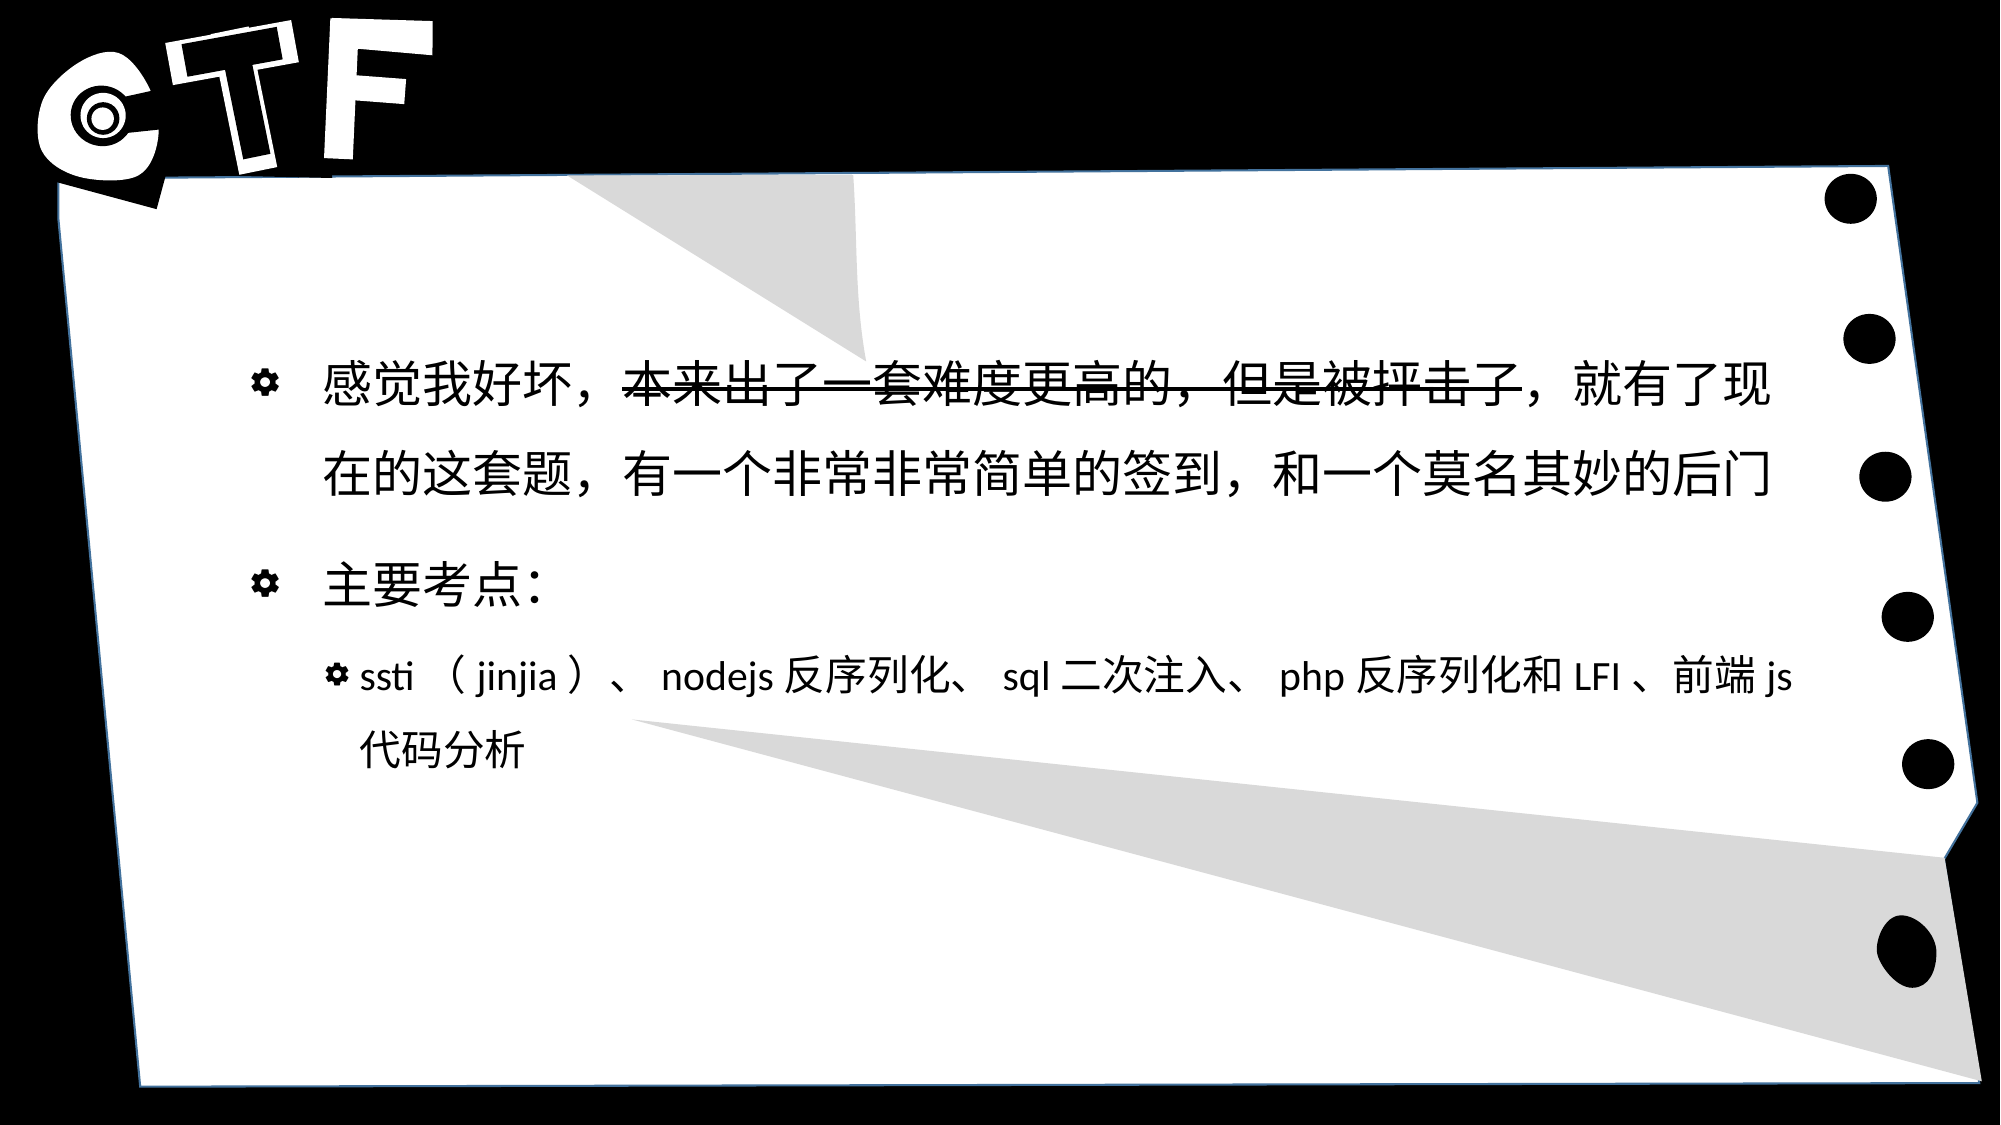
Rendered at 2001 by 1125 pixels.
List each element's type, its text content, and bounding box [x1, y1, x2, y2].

picture [322, 659, 352, 689]
picture [247, 364, 283, 400]
picture [247, 565, 283, 601]
list 感觉我好坏，本来出了一套难度更高的，但是被抨击了，就有了现在的这套题，有一个非常非常简单的签到，和一个莫名其妙的后门 主要考点： ssti（jinjia）、nodejs反序列化、sql二次注入、php反序列化和LFI、前端js代码分析 [232, 314, 1815, 1016]
